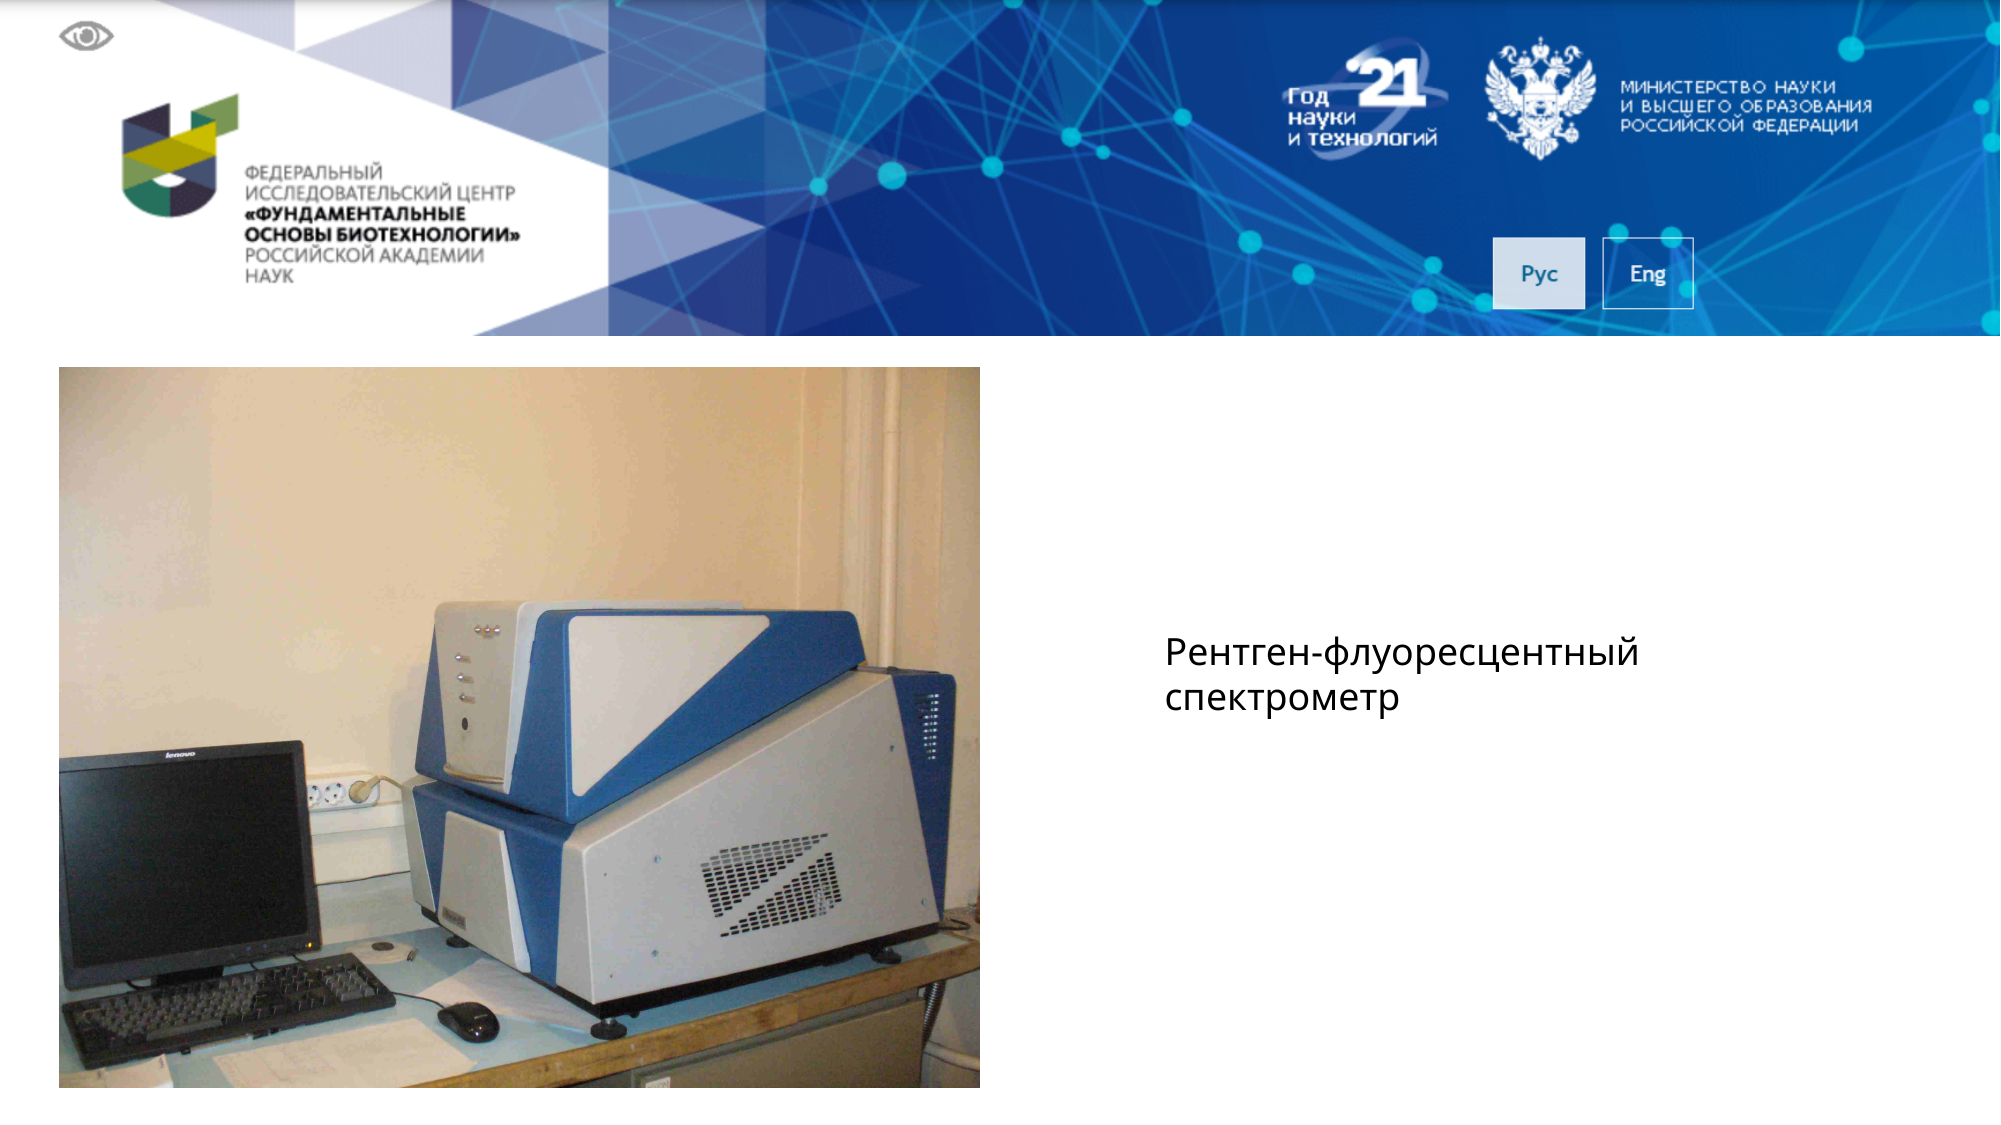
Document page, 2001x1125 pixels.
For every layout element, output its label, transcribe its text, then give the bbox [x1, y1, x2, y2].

picture [1990, 0, 2000, 18]
text_box Рентген-флуоресцентный спектрометр [1149, 620, 1869, 726]
picture [0, 0, 2000, 336]
picture [59, 367, 980, 1088]
picture [1840, 39, 1863, 60]
picture [1983, 312, 2000, 333]
picture [1603, 329, 1643, 336]
picture [1975, 101, 1987, 112]
picture [1006, 0, 1021, 6]
picture [1833, 330, 1849, 336]
picture [1985, 134, 2000, 150]
picture [1988, 23, 2000, 43]
